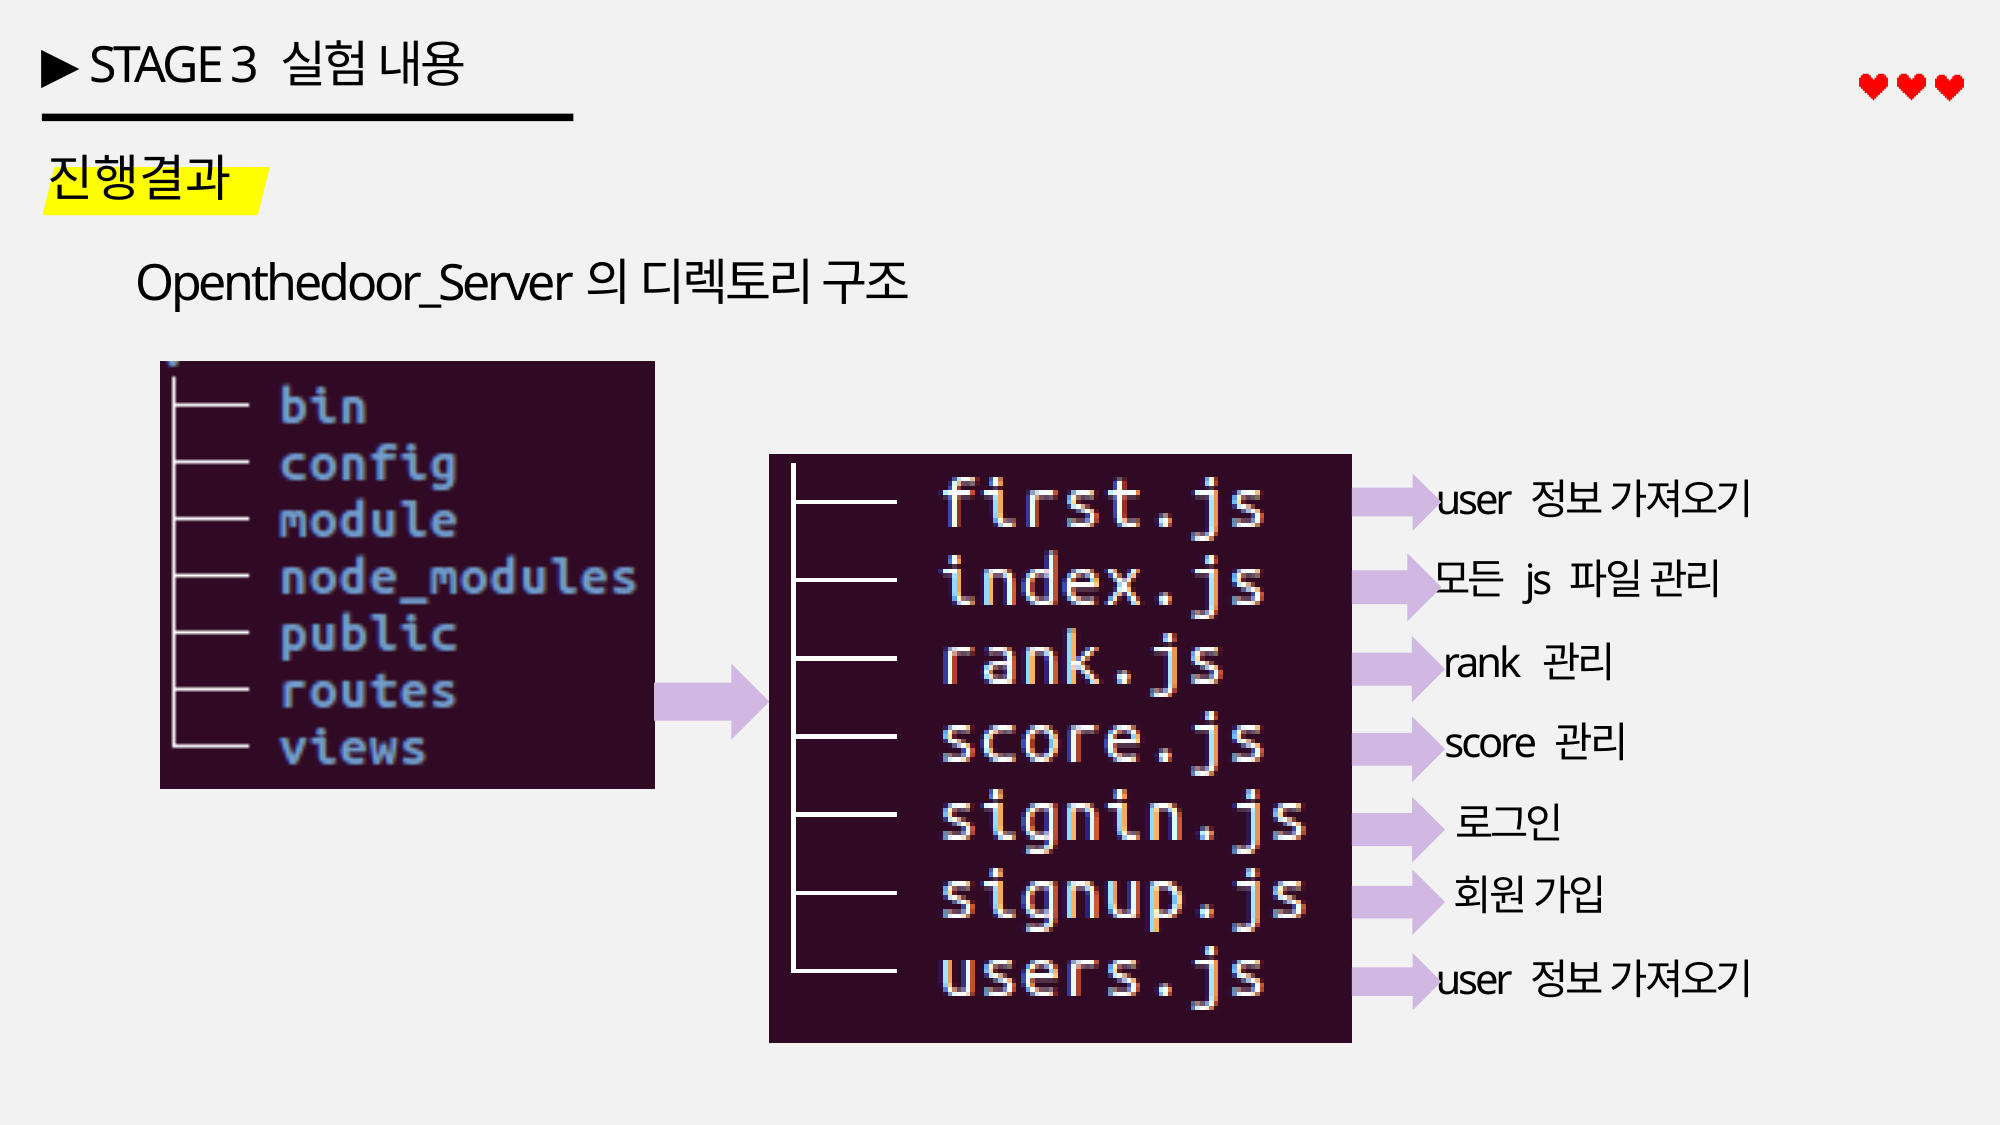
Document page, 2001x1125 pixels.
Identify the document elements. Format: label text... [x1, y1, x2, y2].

text_box [41, 113, 574, 122]
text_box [1351, 789, 1575, 863]
text_box Openthedoor_Server의 디렉토리 구조 [120, 242, 1188, 318]
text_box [1351, 465, 1749, 532]
text_box 진행결과 [32, 139, 308, 215]
text_box ▶ STAGE 3 실험 내용 [26, 25, 737, 100]
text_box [1351, 708, 1628, 782]
text_box [655, 661, 769, 743]
picture [160, 361, 655, 790]
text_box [1351, 945, 1749, 1011]
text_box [1351, 628, 1614, 703]
picture [1855, 66, 1970, 111]
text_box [1351, 861, 1616, 935]
picture [769, 454, 1352, 1043]
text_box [1351, 545, 1715, 622]
